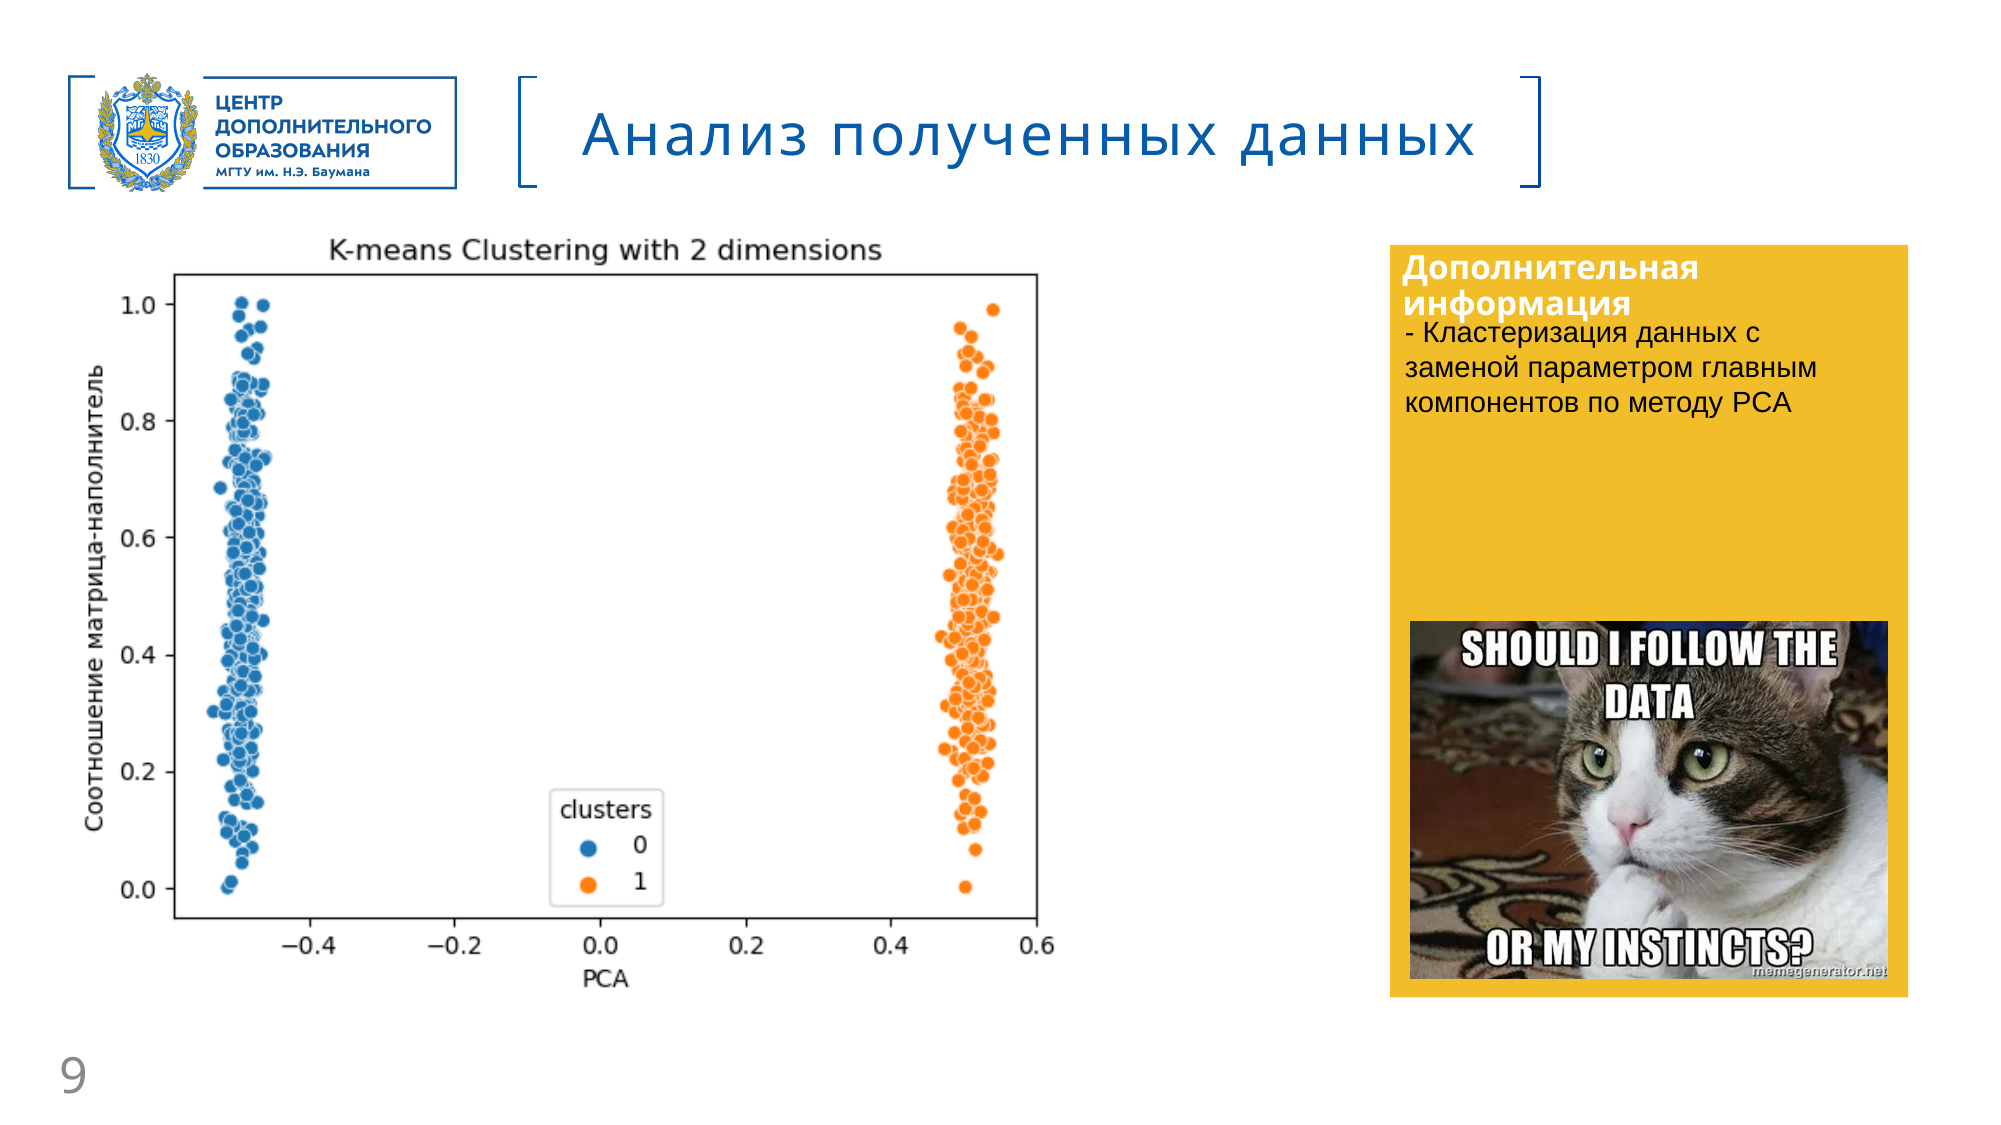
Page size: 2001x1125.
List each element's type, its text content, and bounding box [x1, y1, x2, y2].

picture [68, 222, 1073, 1010]
picture [1410, 620, 1888, 980]
picture [68, 73, 457, 192]
text_box - Кластеризация данных с заменой параметром главным компонентов по методу PCA [1390, 306, 1896, 426]
slide_number 9 [44, 1055, 139, 1101]
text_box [519, 76, 1540, 187]
text_box Дополнительная информация [1390, 244, 1909, 998]
